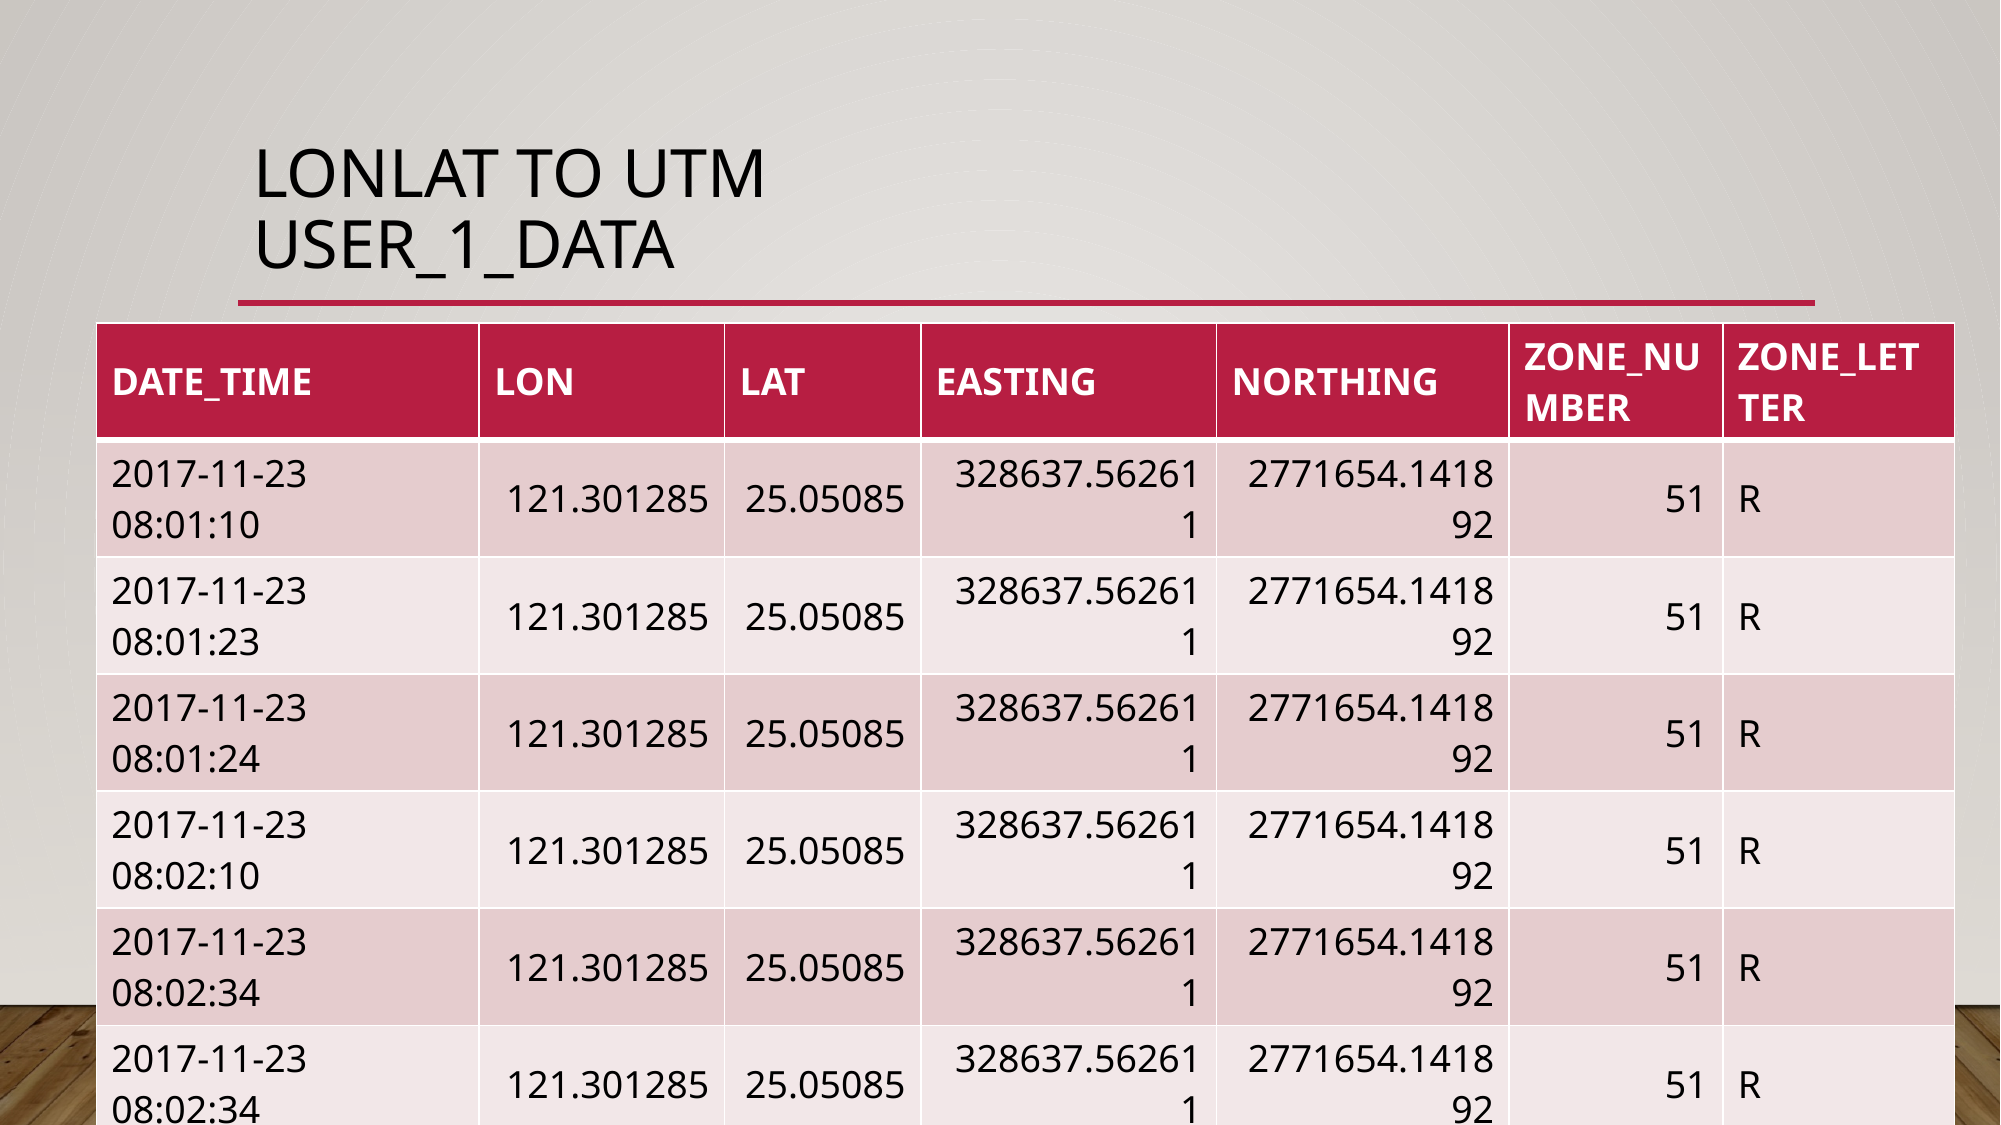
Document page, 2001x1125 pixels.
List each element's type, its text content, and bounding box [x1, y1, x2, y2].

picture [0, 1005, 96, 1125]
table_header EASTING [922, 324, 1216, 437]
table_cell 328637.562611 [922, 909, 1216, 1025]
table_cell 2771654.141892 [1217, 1026, 1508, 1125]
table_cell 121.301285 [480, 443, 724, 556]
table_cell 25.05085 [725, 792, 920, 907]
text_box [774, 524, 1225, 586]
table_cell 328637.562611 [922, 443, 1216, 524]
table_header ZONE_LETTER [1724, 324, 1954, 437]
table_cell 51 [1510, 558, 1722, 673]
table_cell 328637.562611 [922, 675, 1216, 790]
table_header DATE_TIME [97, 324, 478, 437]
table_cell R [1724, 443, 1954, 556]
table_cell 328637.562611 [922, 1026, 1216, 1125]
table_cell 2017-11-23 08:02:34 [97, 1026, 478, 1125]
table_cell 51 [1510, 443, 1722, 556]
table_cell 25.05085 [725, 909, 920, 1025]
table_header LAT [725, 324, 920, 437]
table_cell 25.05085 [725, 443, 920, 556]
table_cell 2017-11-23 08:01:23 [97, 558, 478, 673]
table_cell R [1724, 792, 1954, 907]
table_cell 2771654.141892 [1217, 443, 1508, 556]
table_cell 121.301285 [480, 675, 724, 790]
table_cell 51 [1510, 792, 1722, 907]
table_cell 25.05085 [725, 675, 920, 790]
table_cell 25.05085 [725, 558, 920, 673]
table_cell 2771654.141892 [1217, 792, 1508, 907]
table_cell 51 [1510, 675, 1722, 790]
table_header LON [480, 324, 724, 437]
table_cell R [1724, 909, 1954, 1025]
title Lonlat to utm user_1_data [238, 131, 1814, 305]
table_cell 328637.562611 [922, 586, 1216, 673]
table_cell 25.05085 [725, 1026, 920, 1125]
table_cell 2017-11-23 08:02:10 [97, 792, 478, 907]
table_cell 2017-11-23 08:01:24 [97, 675, 478, 790]
table_cell 328637.562611 [922, 792, 1216, 907]
table_cell 51 [1510, 1026, 1722, 1125]
table_cell 121.301285 [480, 909, 724, 1025]
picture [1955, 1005, 2000, 1125]
table_cell 121.301285 [480, 792, 724, 907]
table_cell 2771654.141892 [1217, 675, 1508, 790]
table_header NORTHING [1217, 324, 1508, 437]
table_cell 2771654.141892 [1217, 558, 1508, 673]
table_cell R [1724, 1026, 1954, 1125]
table_cell R [1724, 558, 1954, 673]
table_cell 2017-11-23 08:02:34 [97, 909, 478, 1025]
table_cell 2017-11-23 08:01:10 [97, 443, 478, 556]
table_header ZONE_NUMBER [1510, 324, 1722, 437]
table_cell 2771654.141892 [1217, 909, 1508, 1025]
table_cell 121.301285 [480, 558, 724, 673]
table_cell 51 [1510, 909, 1722, 1025]
table_cell R [1724, 675, 1954, 790]
table_cell 121.301285 [480, 1026, 724, 1125]
